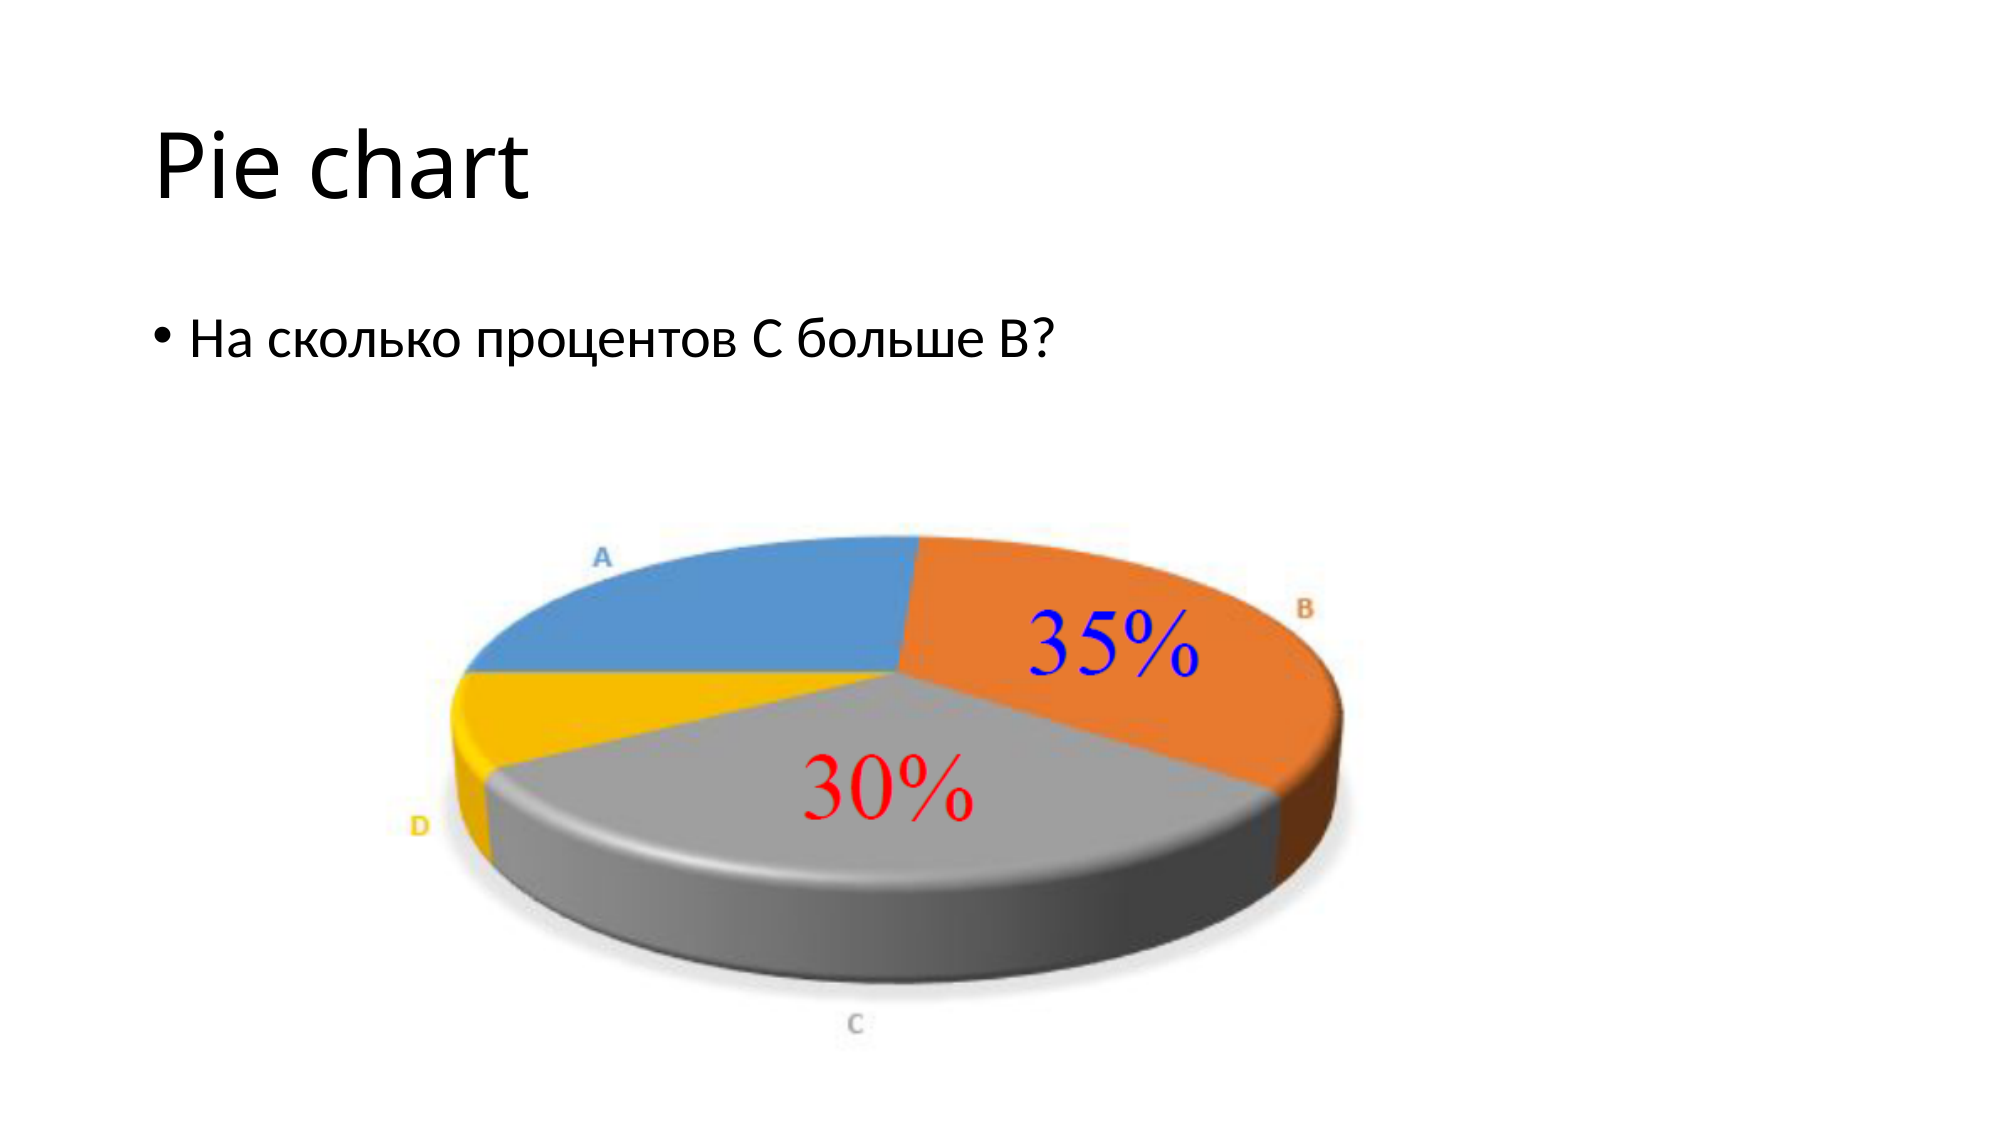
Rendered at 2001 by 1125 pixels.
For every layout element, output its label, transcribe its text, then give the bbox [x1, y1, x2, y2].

list На сколько процентов C больше B? [137, 299, 1863, 417]
picture [289, 474, 1493, 1082]
title Pie chart [137, 59, 1863, 278]
